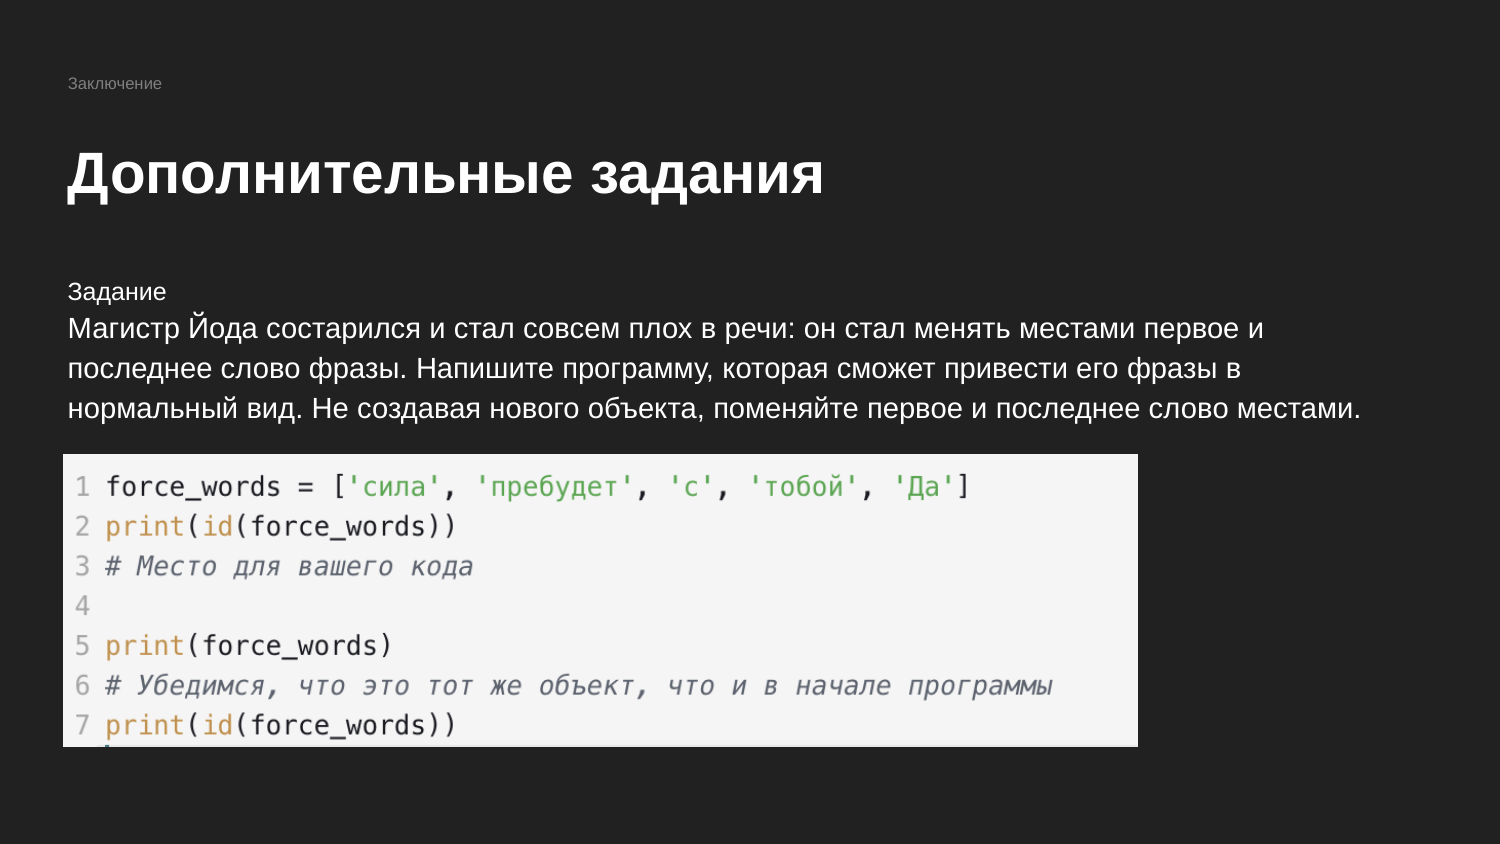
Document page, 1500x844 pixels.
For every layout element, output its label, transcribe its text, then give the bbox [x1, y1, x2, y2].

text_box Задание Магистр Йода состарился и стал совсем плох в речи: он стал менять местами первое и последнее слово фразы. Напишите программу, которая сможет привести его фразы в нормальный вид. Не создавая нового объекта, поменяйте первое и последнее слово местами. [67, 270, 1400, 425]
list Заключение [67, 70, 409, 122]
picture [62, 454, 1138, 747]
title Дополнительные задания [67, 143, 1356, 233]
